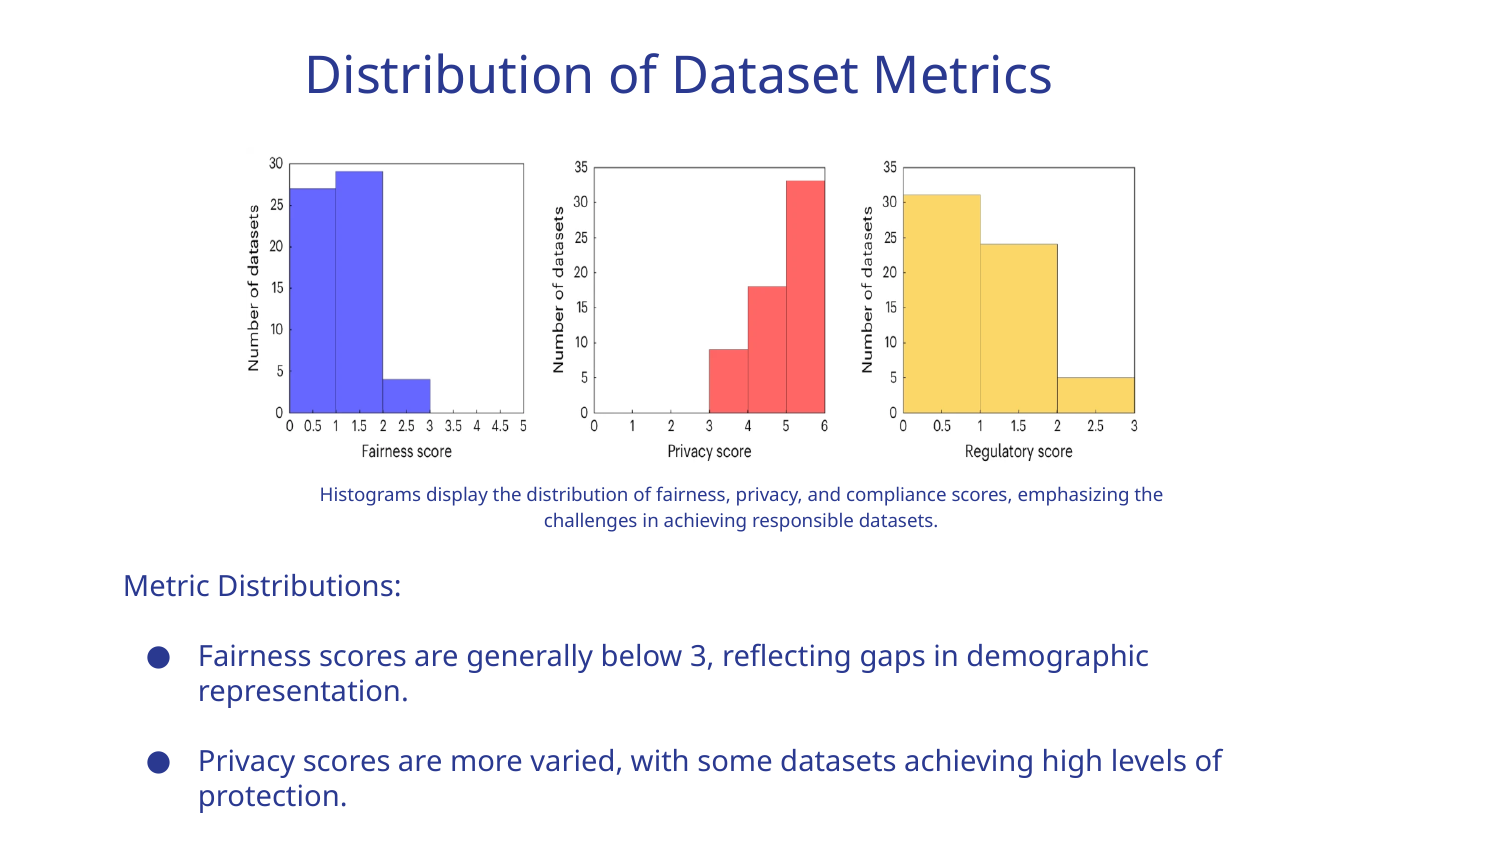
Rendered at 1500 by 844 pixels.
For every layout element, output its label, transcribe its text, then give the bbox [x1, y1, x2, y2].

text_box Distribution of Dataset Metrics [197, 26, 1161, 120]
picture [239, 147, 1148, 485]
text_box Metric Distributions: Fairness scores are generally below 3, reflecting gaps in demographic representation. Privacy scores are more varied, with some datasets achieving high levels of protection. Regulatory compliance remains low across most datasets, with many scoring under 1. [107, 552, 1313, 844]
text_box Histograms display the distribution of fairness, privacy, and compliance scores, emphasizing the challenges in achieving responsible datasets. [203, 464, 1204, 546]
